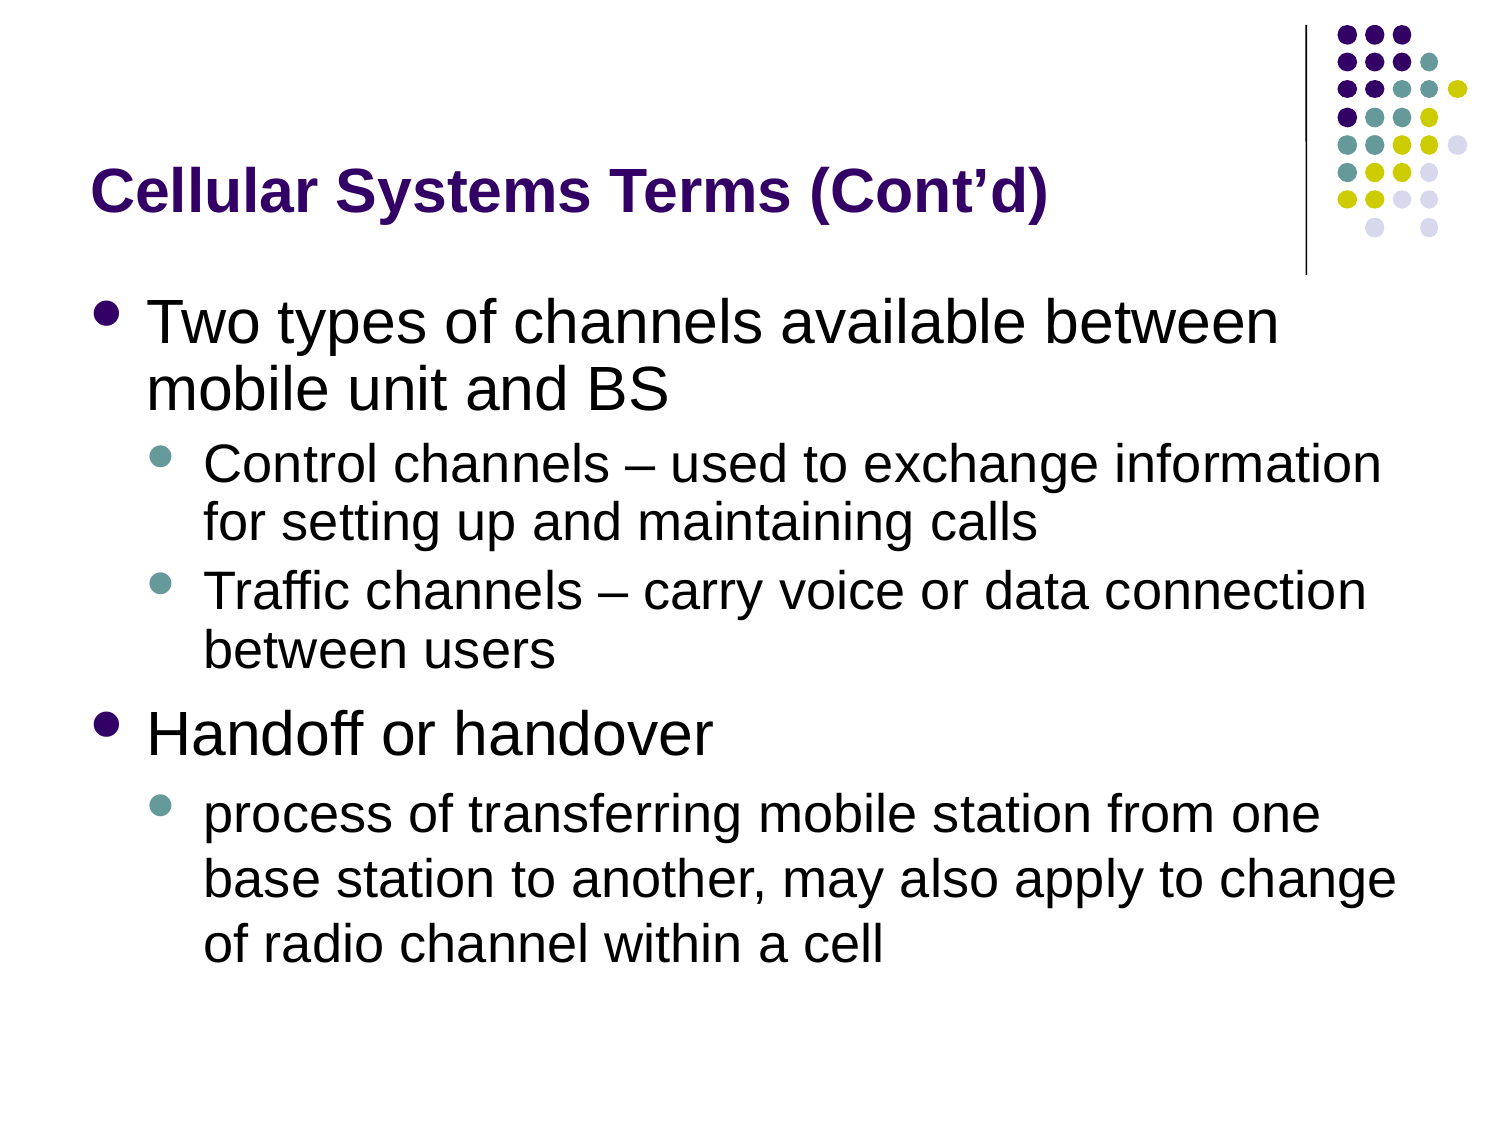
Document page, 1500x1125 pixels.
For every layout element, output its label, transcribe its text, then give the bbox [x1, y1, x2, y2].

list Two types of channels available between mobile unit and BS Control channels – used to exchange information for setting up and maintaining calls Traffic channels – carry voice or data connection between users Handoff or handover process of transferring mobile station from one base station to another, may also apply to change of radio channel within a cell [75, 282, 1425, 1006]
title Cellular Systems Terms (Cont’d) [75, 20, 1313, 233]
